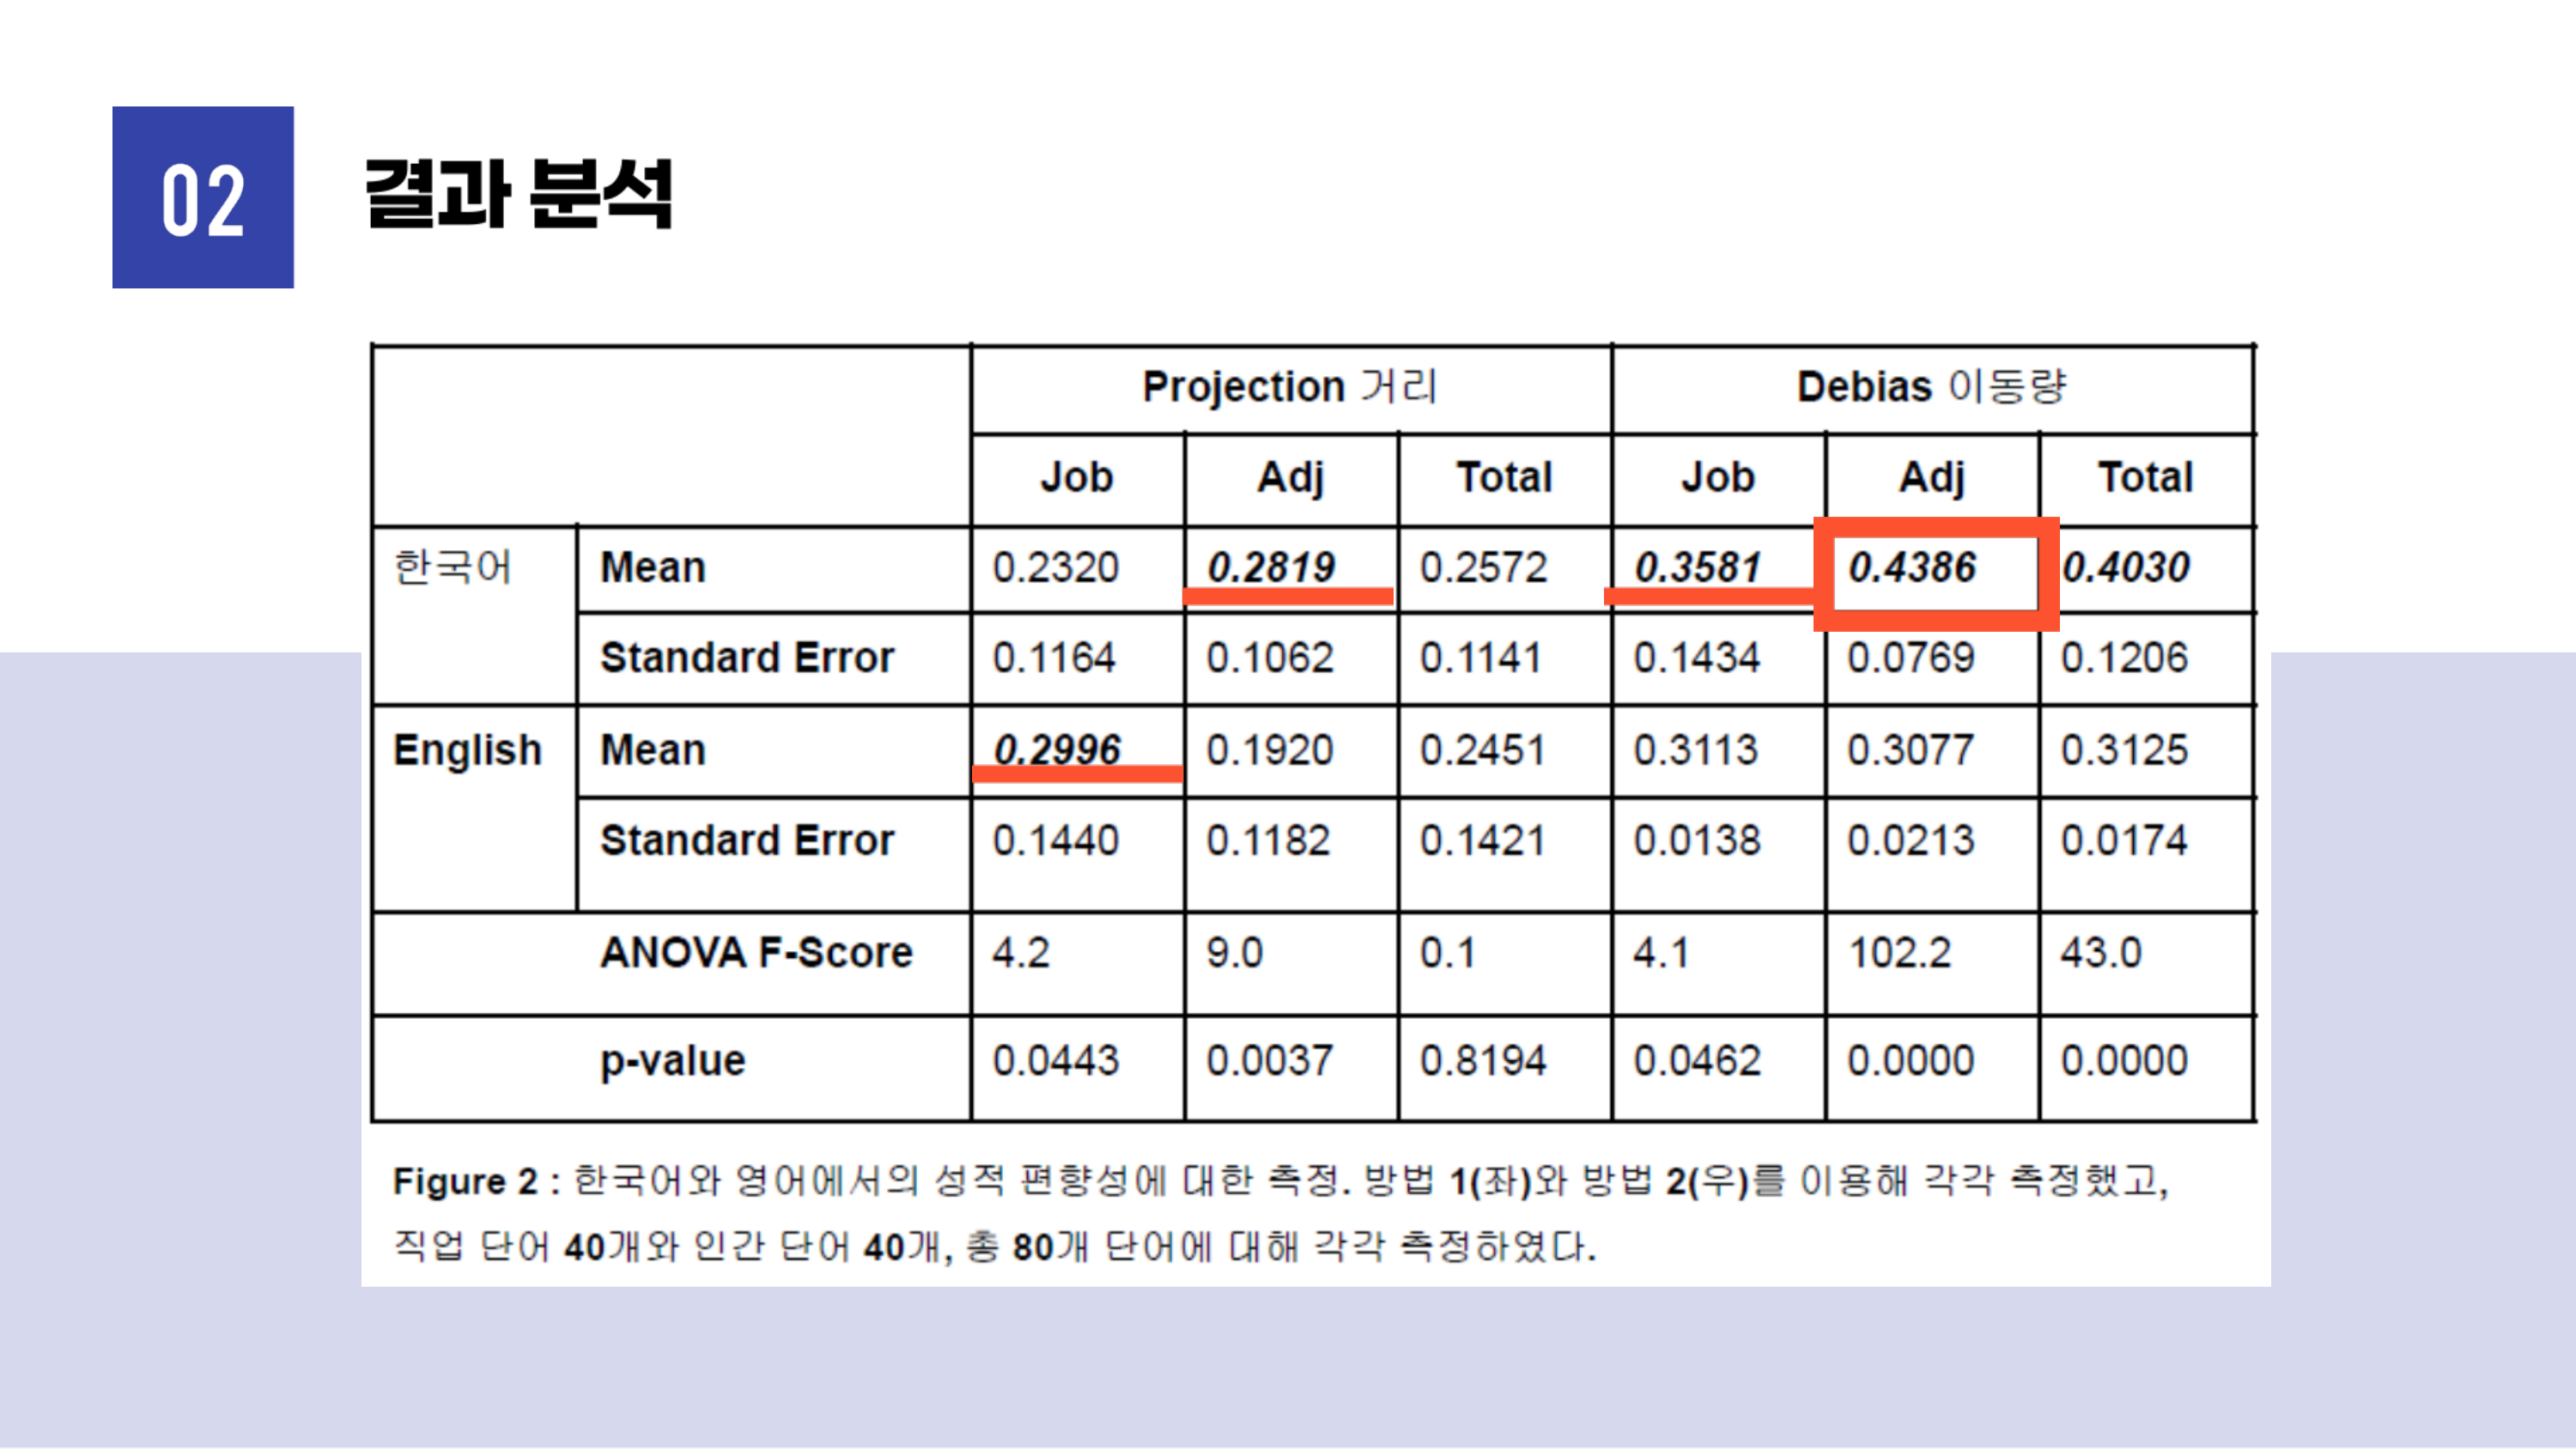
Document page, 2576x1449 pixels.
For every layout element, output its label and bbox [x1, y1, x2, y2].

text_box [0, 652, 2576, 1449]
text_box [1814, 517, 2060, 633]
text_box [1603, 561, 1814, 633]
text_box [972, 739, 1183, 809]
text_box [1182, 561, 1394, 633]
picture [349, 136, 709, 266]
text_box [112, 106, 296, 289]
text_box [361, 320, 2271, 1288]
picture [120, 130, 289, 286]
